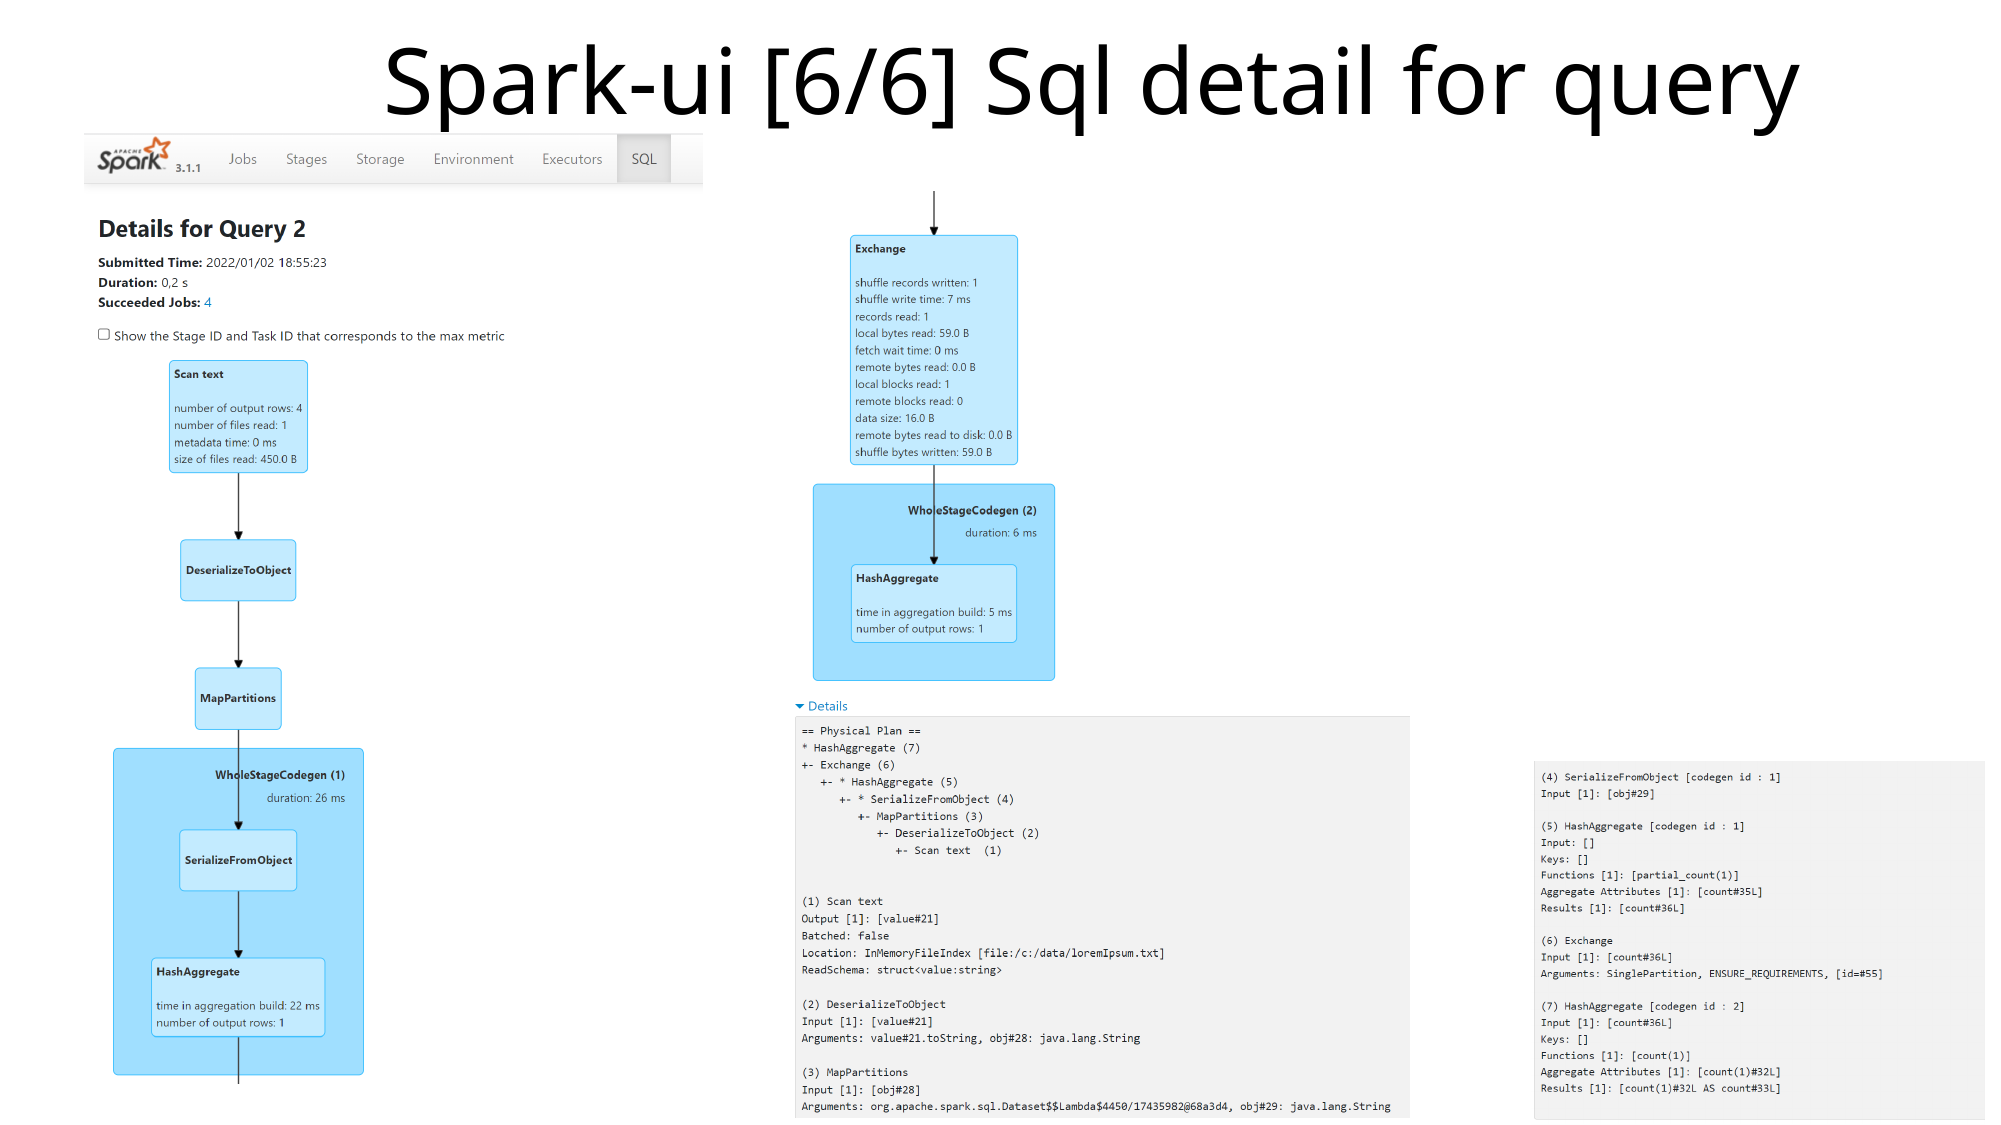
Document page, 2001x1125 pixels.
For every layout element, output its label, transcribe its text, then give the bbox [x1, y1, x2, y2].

picture [84, 132, 703, 1084]
picture [1531, 761, 1985, 1125]
picture [783, 191, 1410, 1118]
title Spark-ui [6/6] Sql detail for query [230, 8, 1956, 163]
